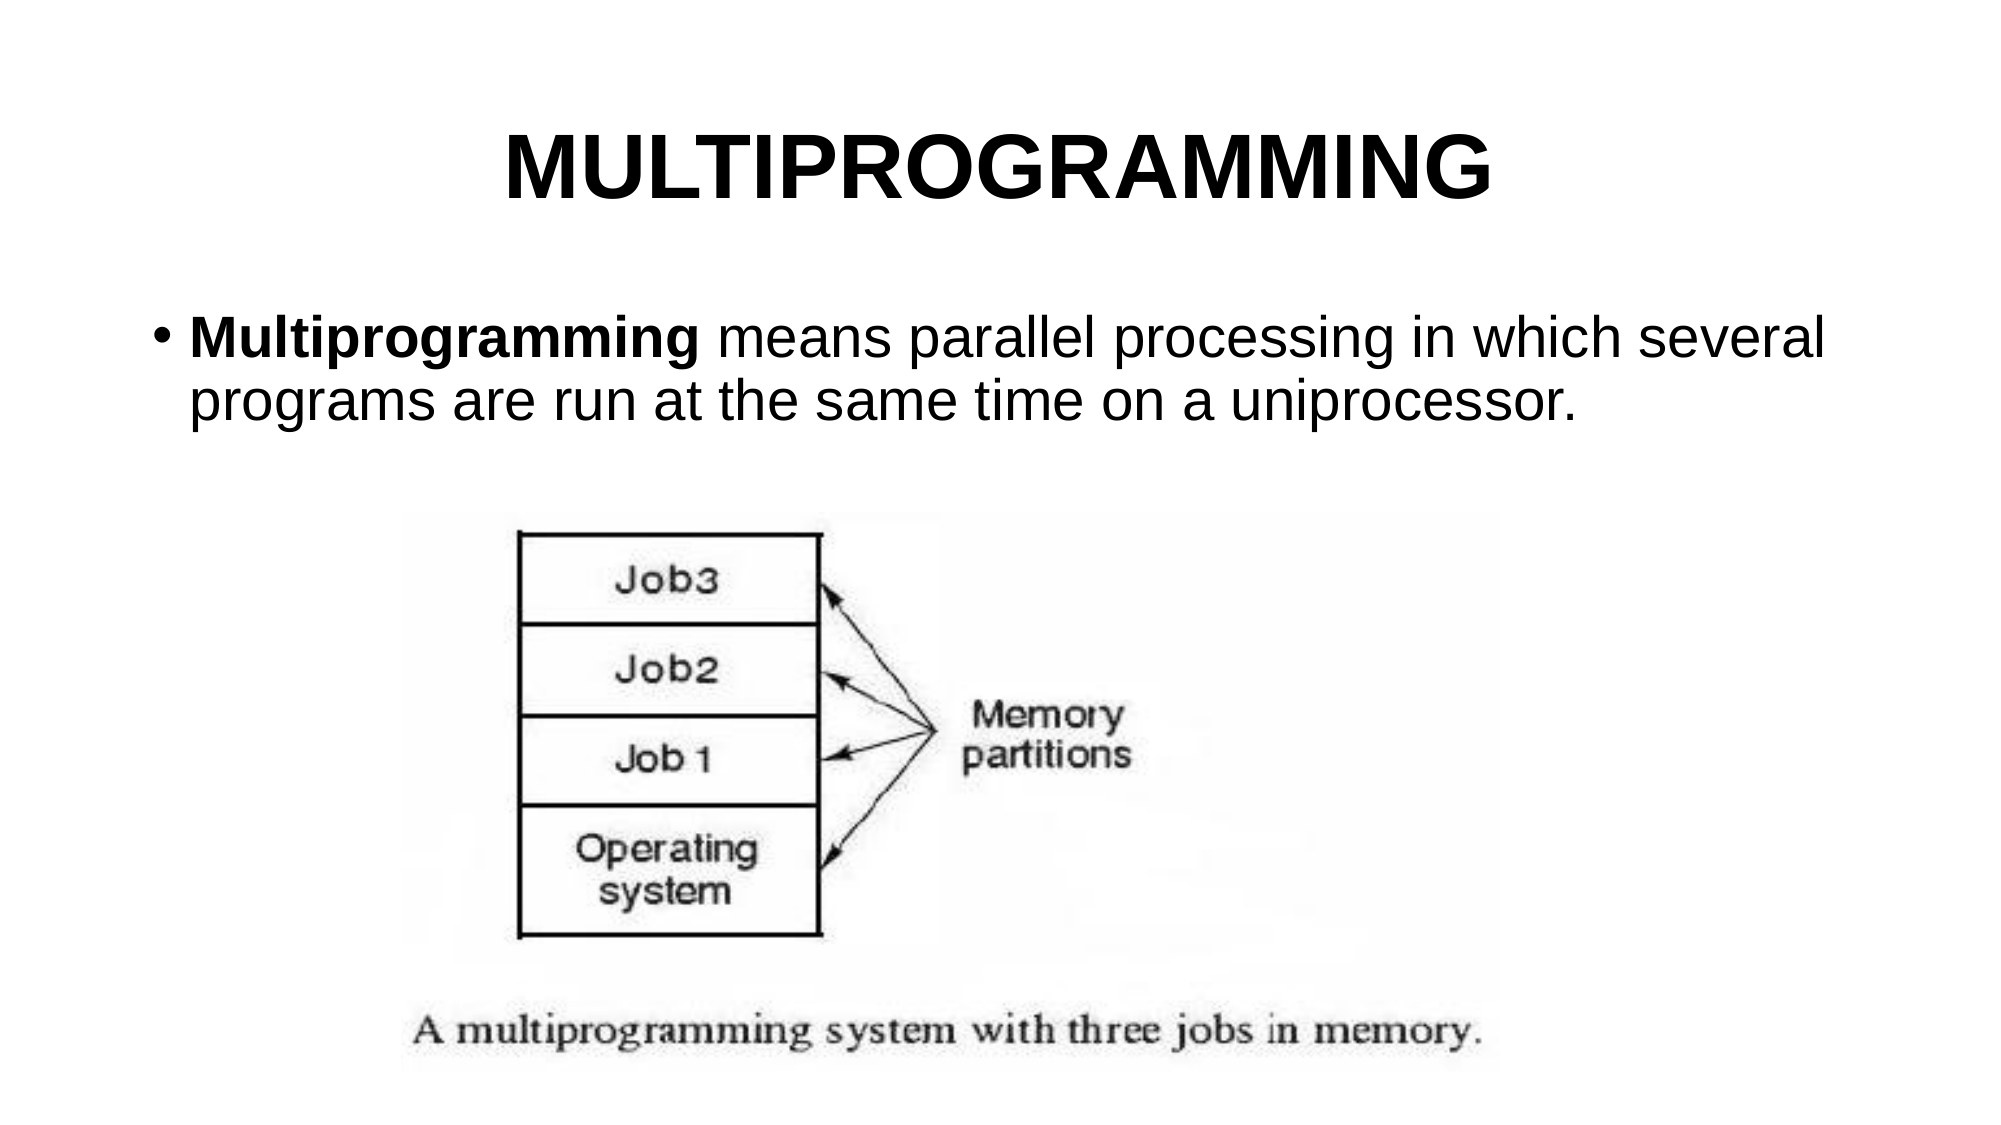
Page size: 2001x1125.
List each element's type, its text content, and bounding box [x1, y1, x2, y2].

picture [401, 512, 1500, 1072]
list Multiprogramming means parallel processing in which several programs are run at the same time on a uniprocessor. [137, 299, 1863, 1014]
title MULTIPROGRAMMING [137, 59, 1863, 278]
